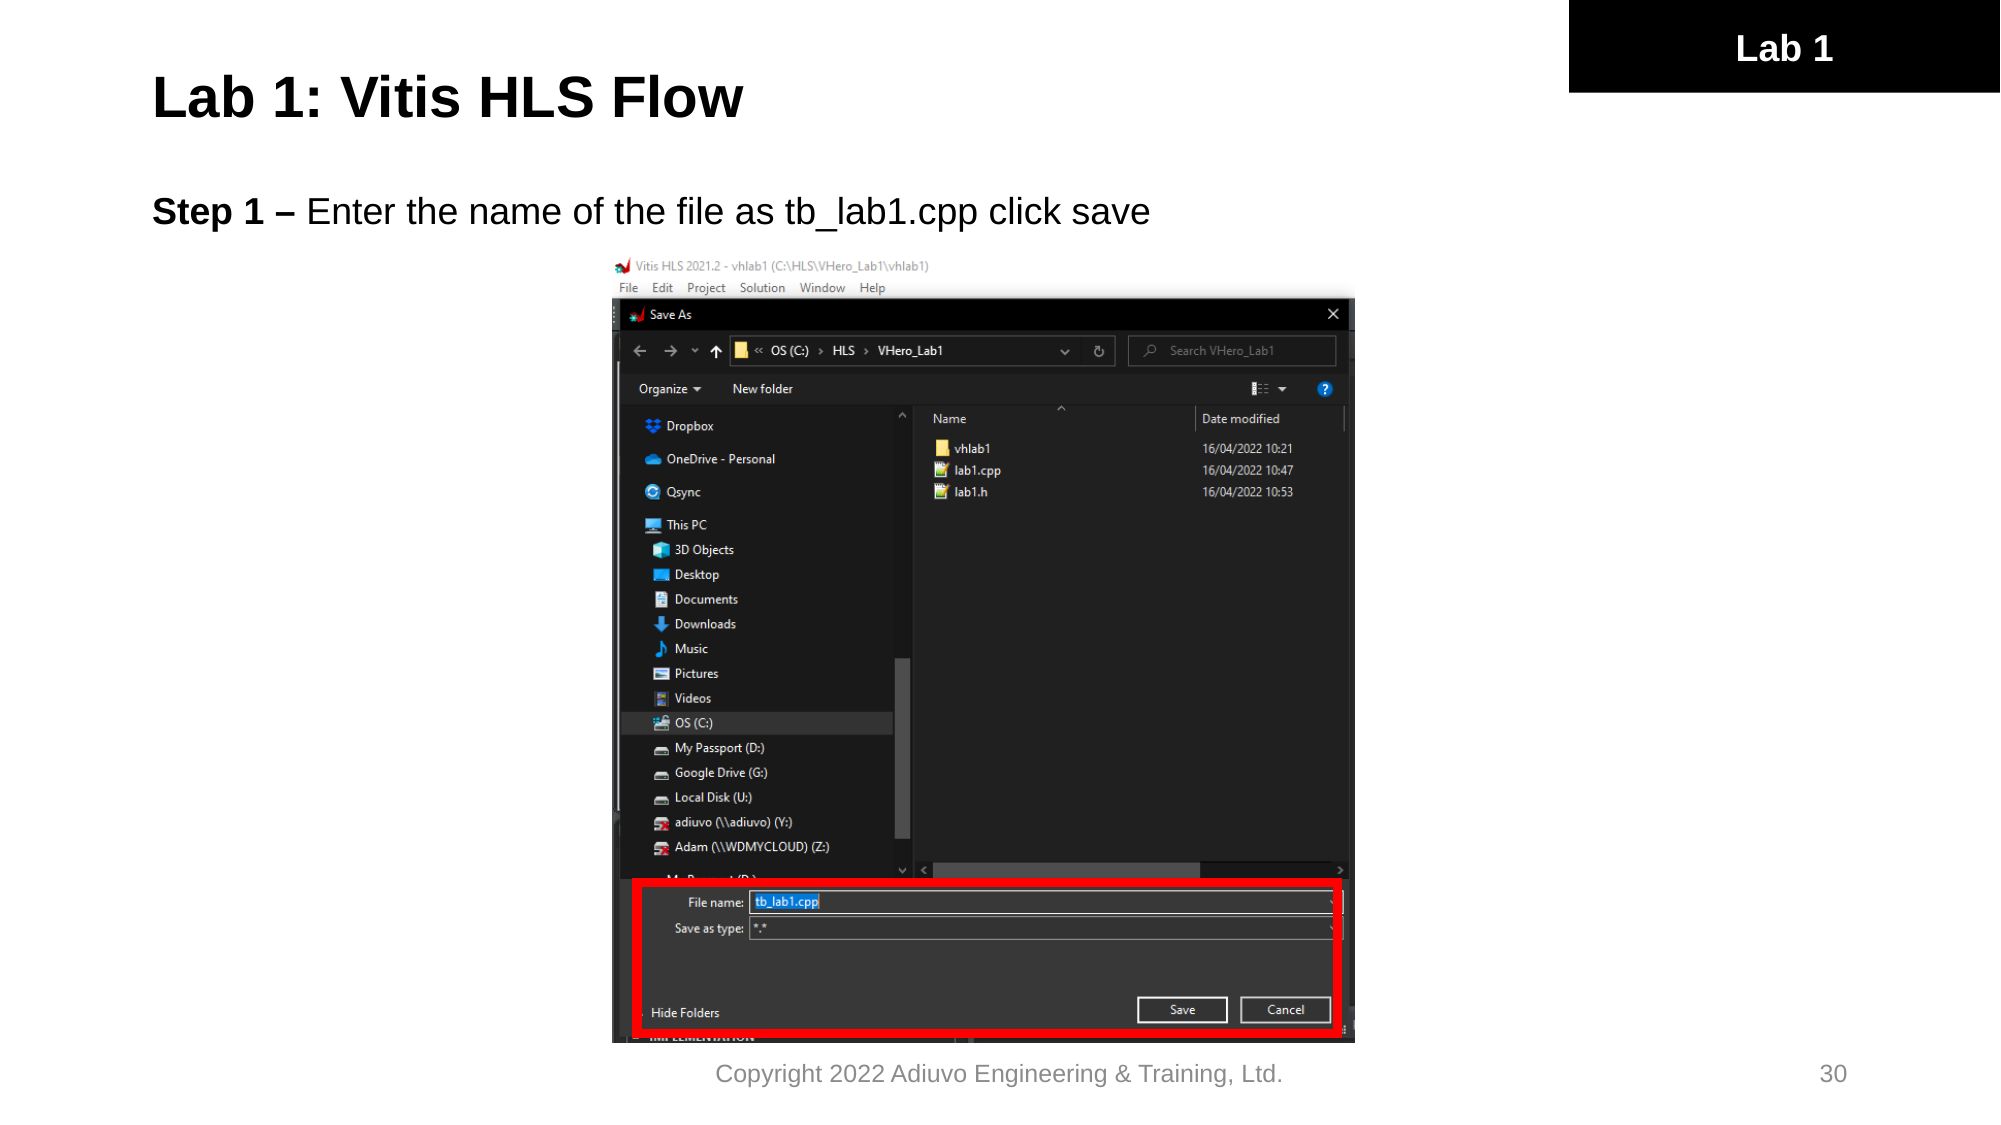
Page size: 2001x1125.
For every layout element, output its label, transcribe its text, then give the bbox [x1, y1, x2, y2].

picture [611, 254, 1355, 1043]
slide_number 30 [1412, 1042, 1863, 1103]
title Lab 1: Vitis HLS Flow [137, 59, 1863, 153]
footer Copyright 2022 Adiuvo Engineering & Training, Ltd. [662, 1043, 1338, 1103]
text_box Lab 1 [1568, 0, 2000, 94]
text_box Step 1 – Enter the name of the file as tb_lab1.cpp click save [137, 179, 1863, 375]
